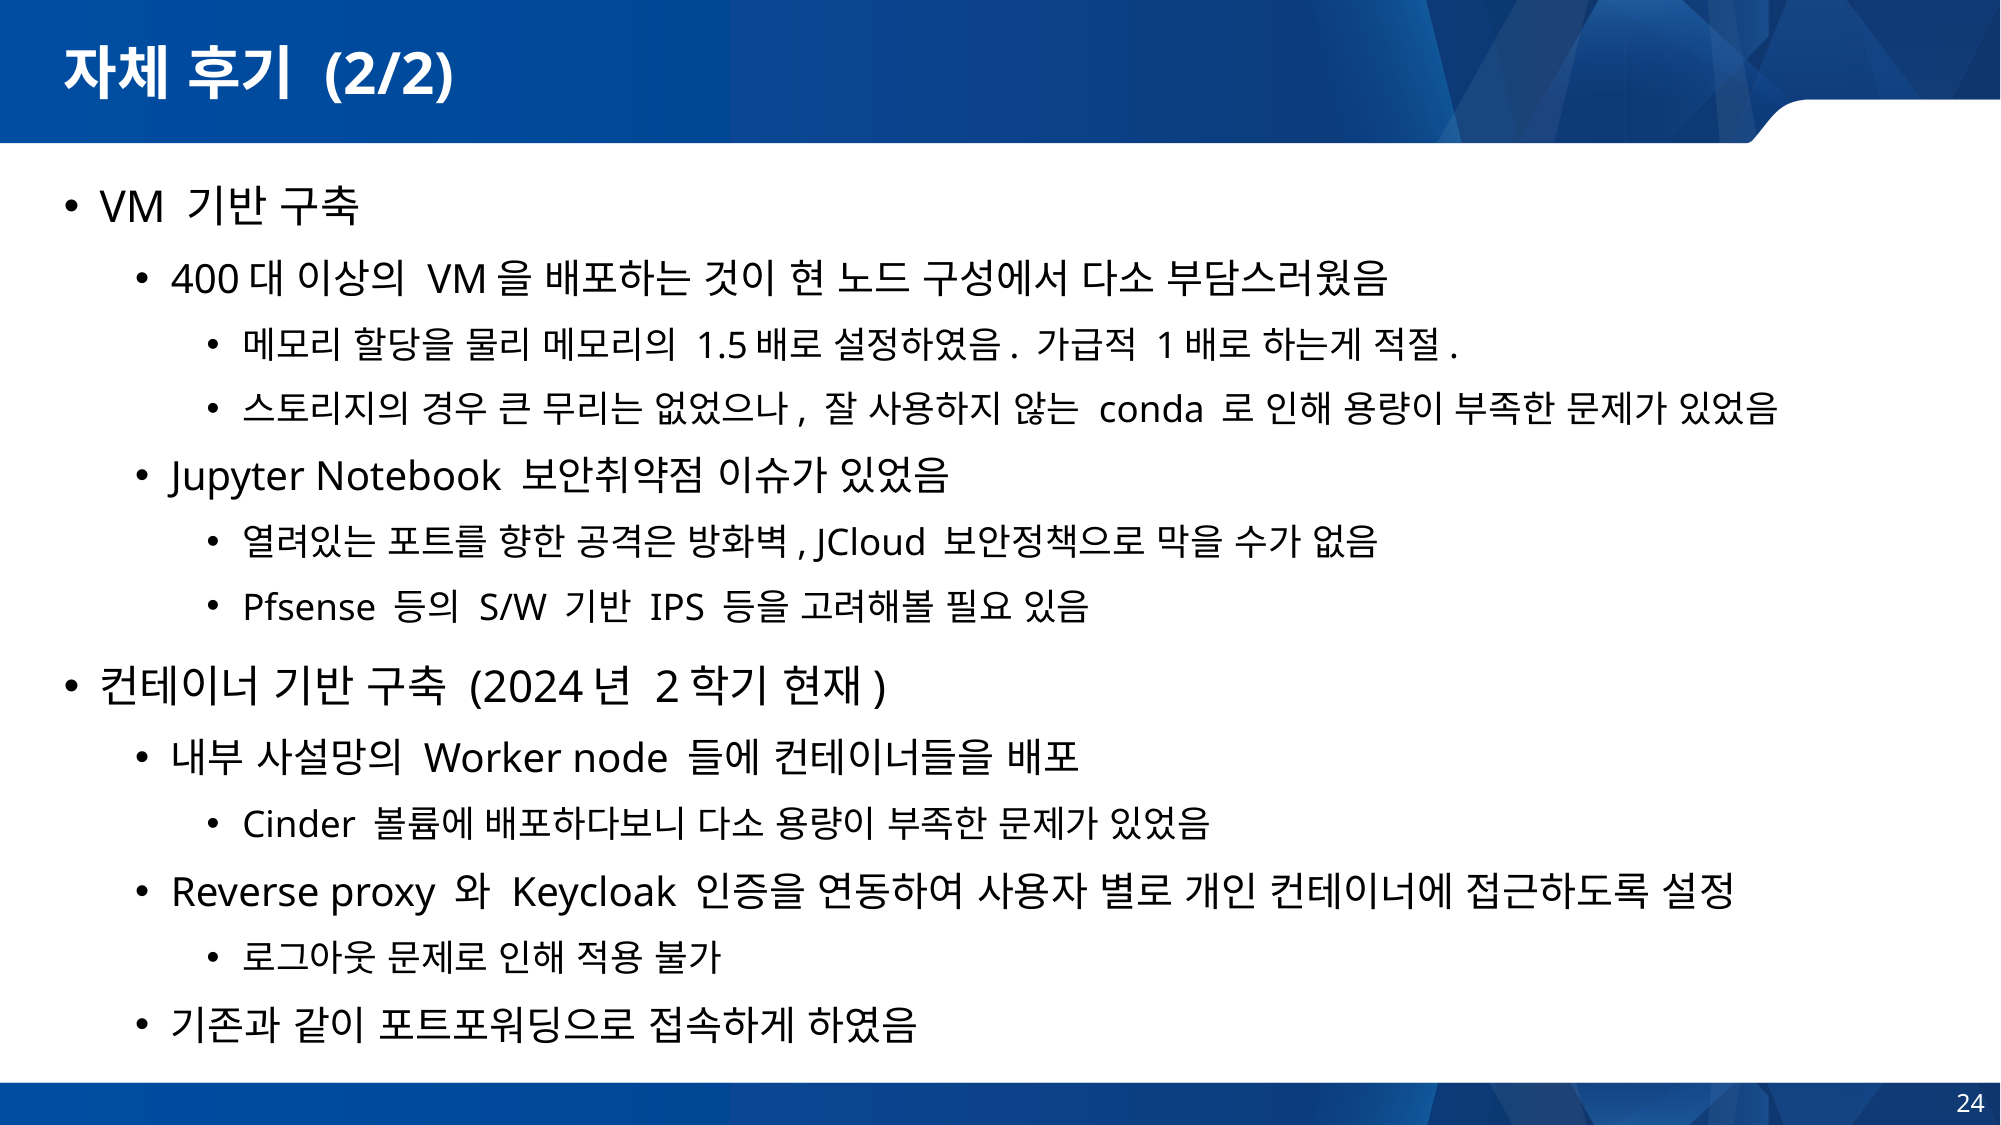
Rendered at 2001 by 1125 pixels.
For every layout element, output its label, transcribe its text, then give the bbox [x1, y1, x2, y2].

picture [0, 0, 2001, 1125]
slide_number 24 [1787, 1084, 2000, 1125]
list VM 기반 구축 400대 이상의 VM을 배포하는 것이 현 노드 구성에서 다소 부담스러웠음 메모리 할당을 물리 메모리의 1.5배로 설정하였음. 가급적 1배로 하는게 적절. 스토리지의 경우 큰 무리는 없었으나, 잘 사용하지 않는 conda 로 인해 용량이 부족한 문제가 있었음 Jupyter Notebook 보안취약점 이슈가 있었음 열려있는 포트를 향한 공격은 방화벽, JCloud 보안정책으로 막을 수가 없음 Pfsense 등의 S/W 기반 IPS 등을 고려해볼 필요 있음 컨테이너 기반 구축 (2024년 2학기 현재) 내부 사설망의 Worker node 들에 컨테이너들을 배포 Cinder 볼륨에 배포하다보니 다소 용량이 부족한 문제가 있었음 Reverse proxy 와 Keycloak 인증을 연동하여 사용자 별로 개인 컨테이너에 접근하도록 설정 로그아웃 문제로 인해 적용 불가 기존과 같이 포트포워딩으로 접속하게 하였음 [48, 158, 1961, 1069]
title 자체 후기 (2/2) [48, 31, 1961, 120]
